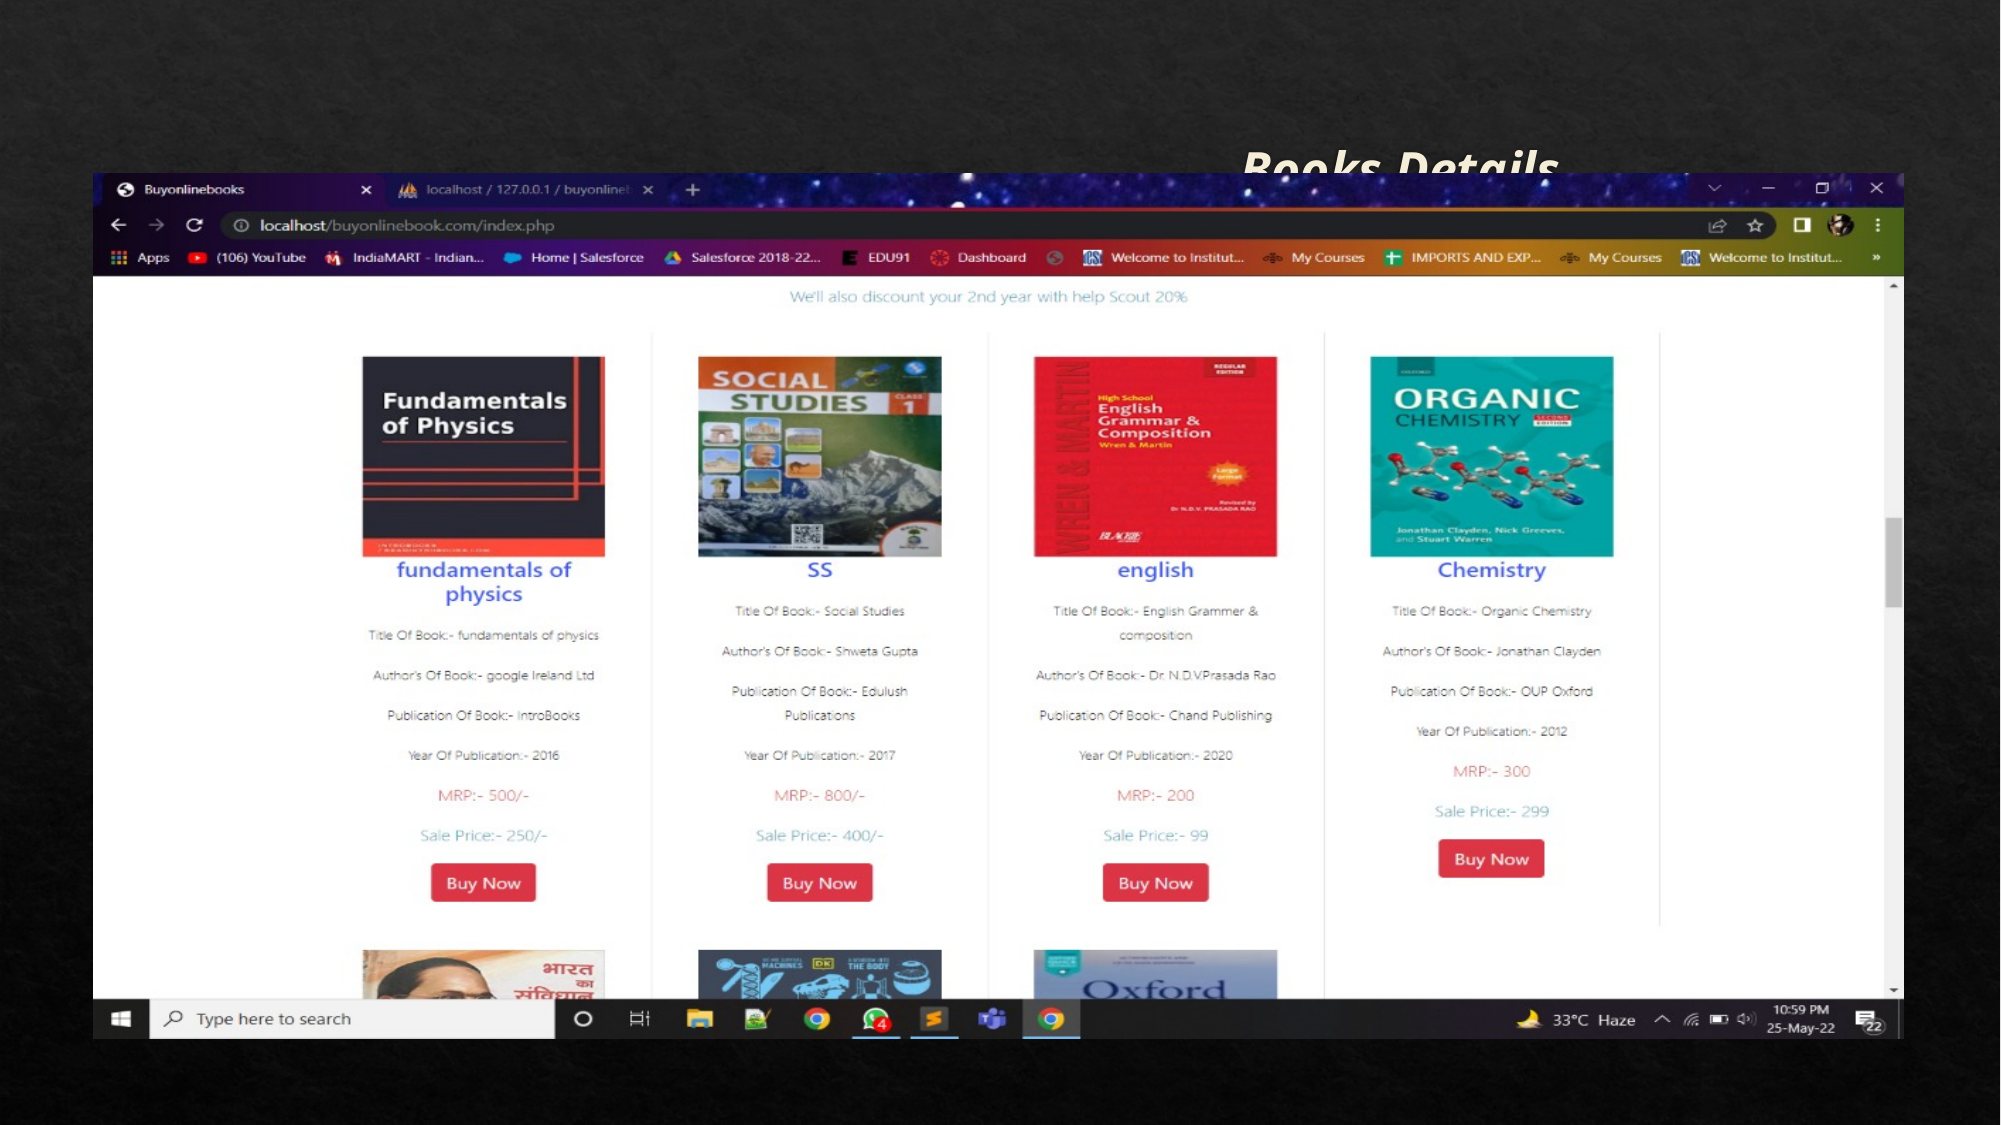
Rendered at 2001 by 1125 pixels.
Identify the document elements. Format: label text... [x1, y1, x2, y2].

picture [93, 172, 1905, 1039]
title Books Details [771, 53, 2000, 260]
